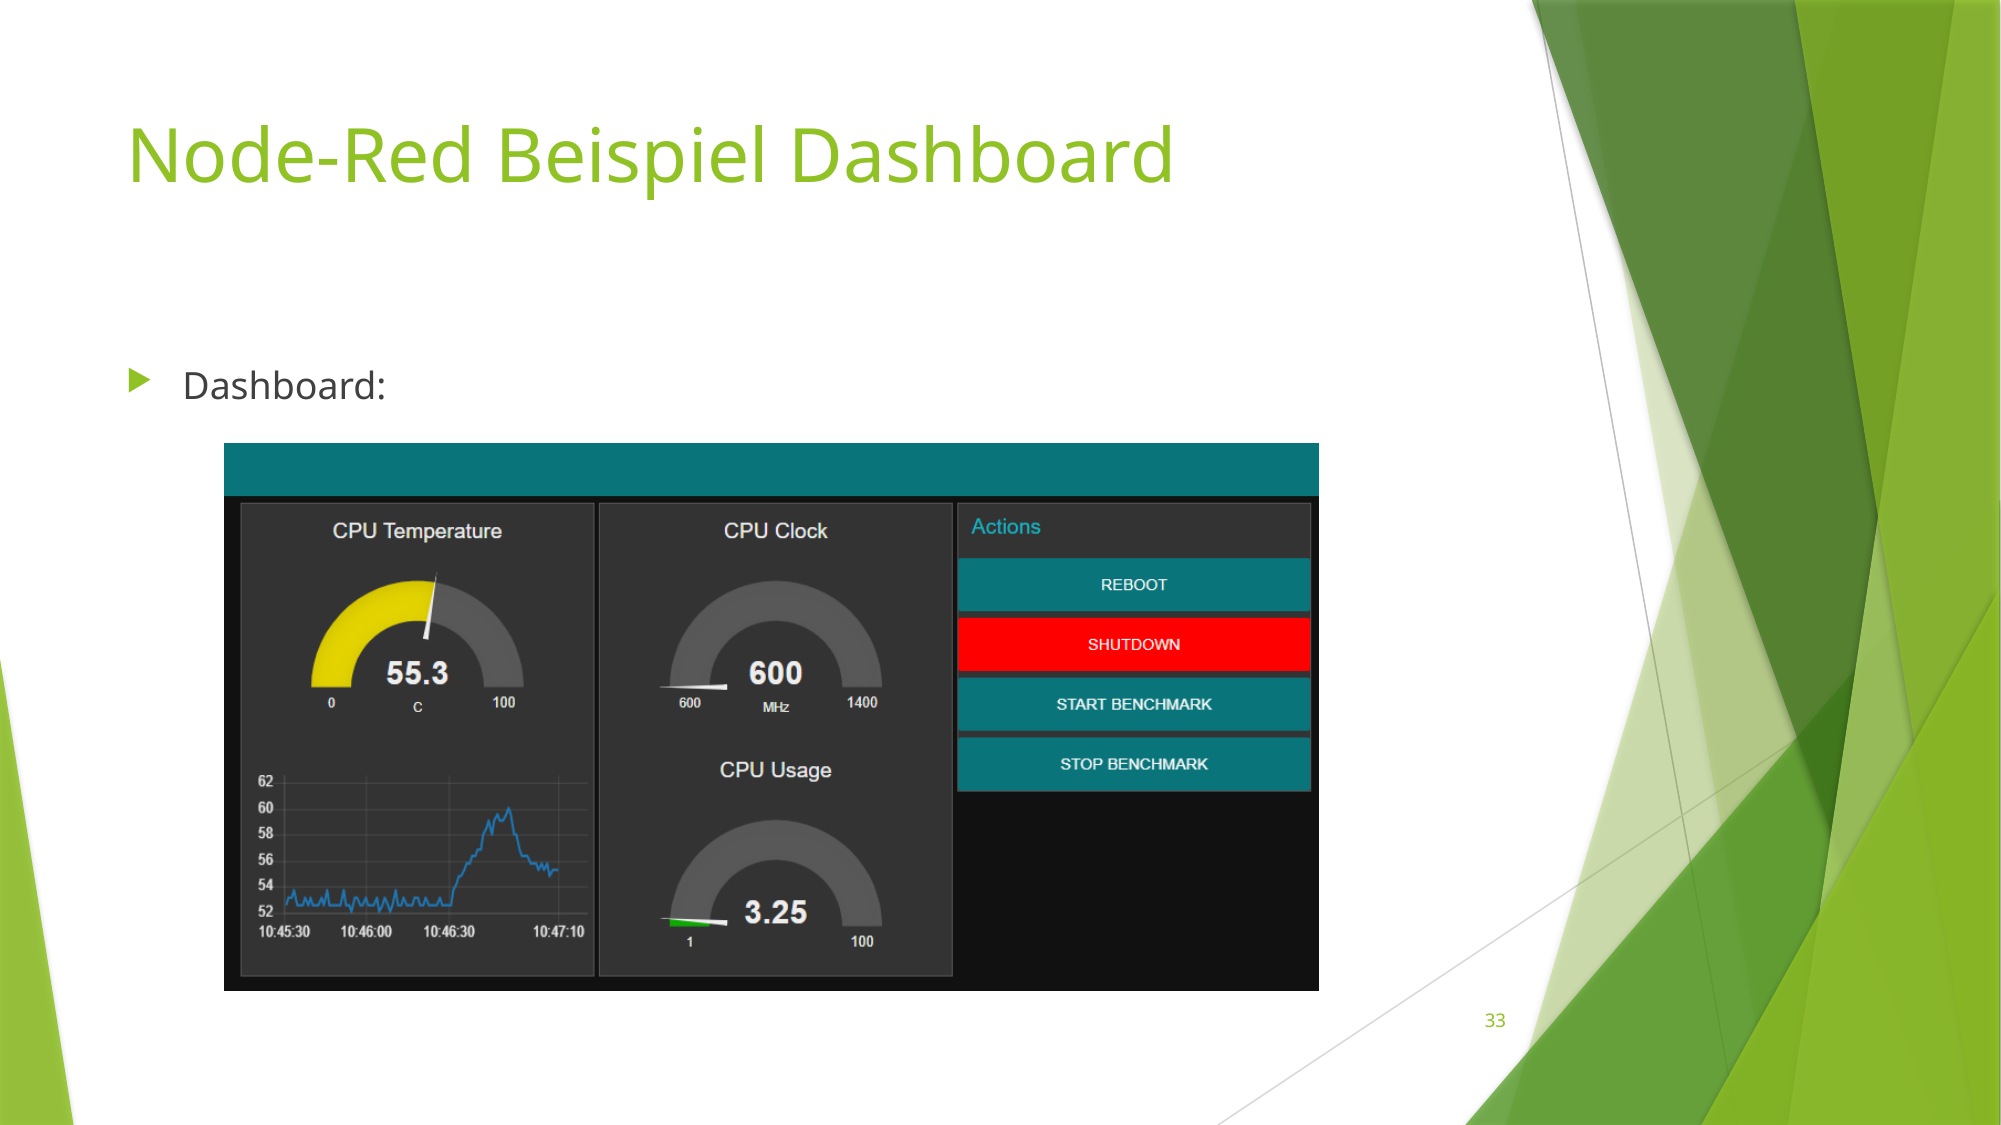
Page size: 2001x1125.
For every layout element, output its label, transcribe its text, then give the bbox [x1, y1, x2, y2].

picture [223, 443, 1320, 992]
slide_number 33 [1409, 991, 1522, 1051]
list Dashboard: [111, 354, 1522, 992]
title Node-Red Beispiel Dashboard [111, 99, 1522, 317]
